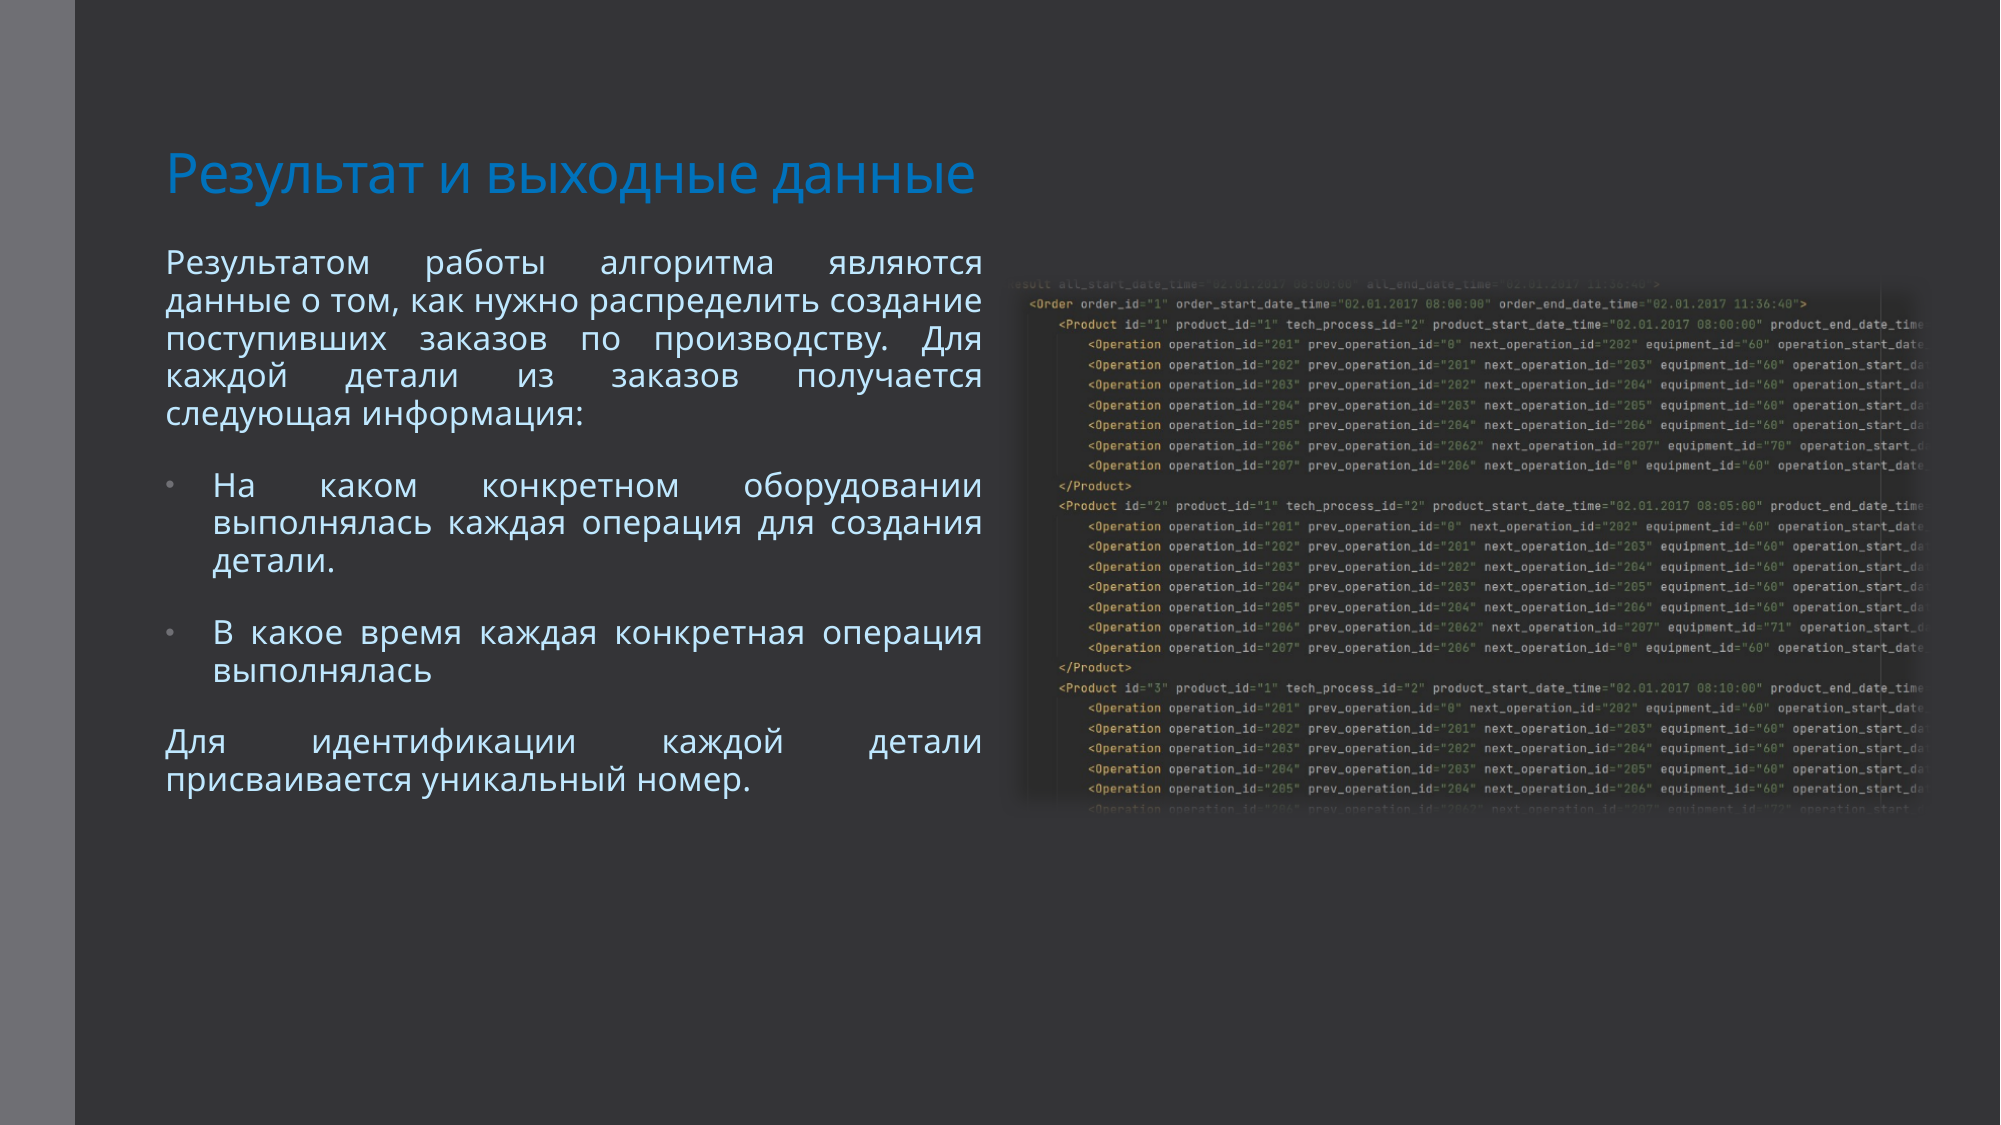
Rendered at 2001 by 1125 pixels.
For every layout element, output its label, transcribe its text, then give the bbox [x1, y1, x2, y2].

title Результат и выходные данные [150, 105, 1000, 213]
subtitle Результатом работы алгоритма являются данные о том, как нужно распределить создание поступивших заказов по производству. Для каждой детали из заказов получается следующая информация: На каком конкретном оборудовании выполнялась каждая операция для создания детали. В какое время каждая конкретная операция выполнялась Для идентификации каждой детали присваивается уникальный номер. [150, 236, 1000, 1125]
picture [999, 269, 1933, 818]
